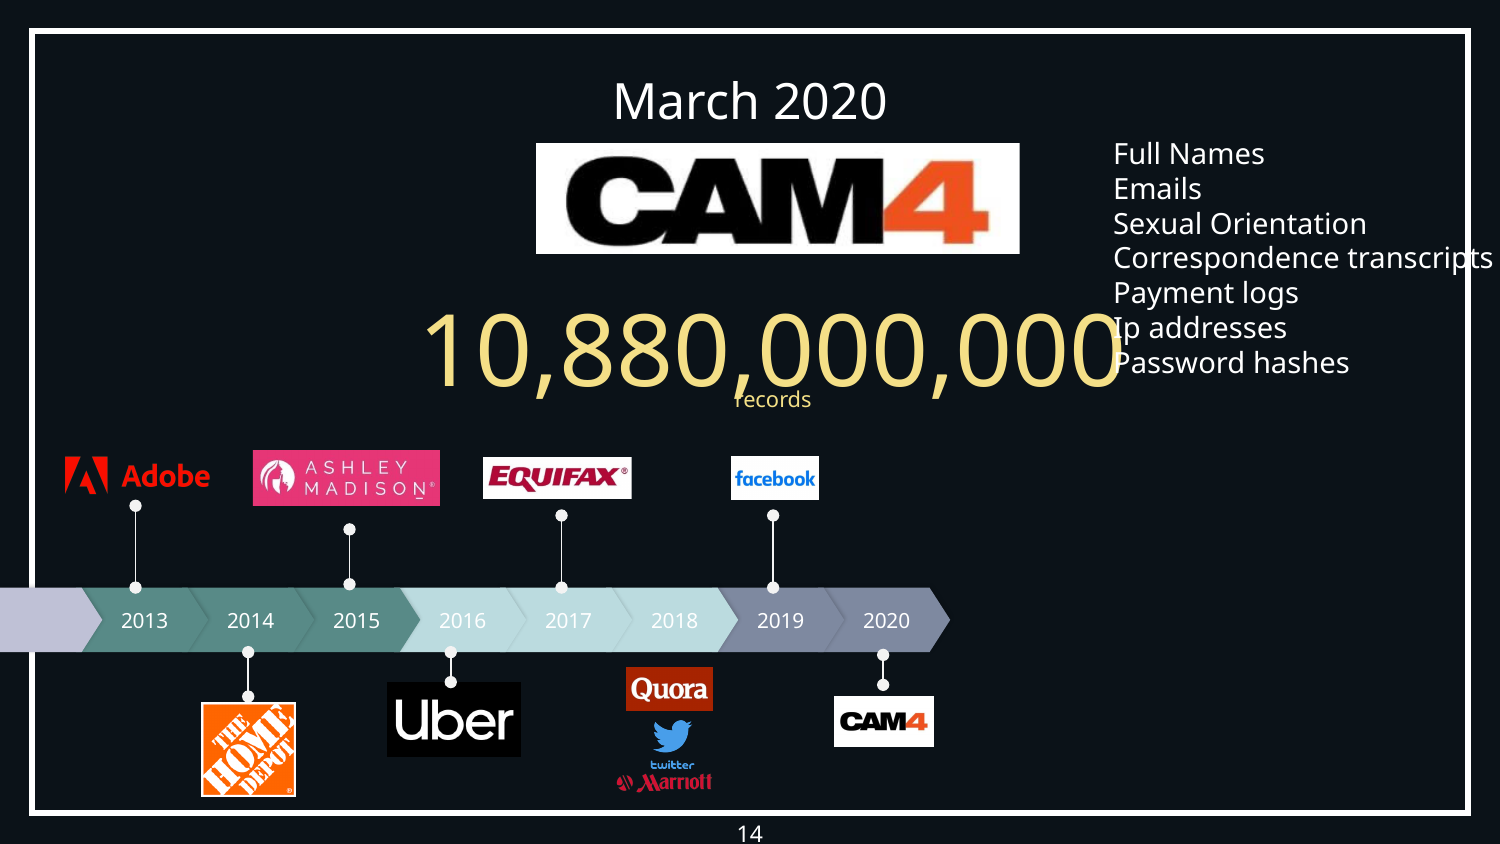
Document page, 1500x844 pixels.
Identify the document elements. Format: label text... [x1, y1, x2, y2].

text_box 2016 [403, 587, 527, 653]
picture [535, 143, 1020, 255]
list March 2020 [75, 54, 1425, 141]
text_box 2020 [828, 587, 951, 653]
text_box 2019 [721, 587, 845, 653]
text_box 2015 [297, 587, 421, 653]
text_box records [696, 375, 850, 422]
picture [201, 702, 296, 797]
text_box 2014 [192, 587, 315, 653]
picture [252, 450, 441, 506]
text_box [0, 587, 103, 653]
picture [834, 696, 935, 747]
text_box 10,880,000,000 [400, 251, 1146, 442]
picture [482, 456, 632, 499]
picture [731, 456, 819, 500]
text_box 2017 [509, 587, 633, 653]
picture [616, 666, 716, 811]
text_box 2013 [85, 587, 209, 653]
picture [387, 681, 521, 757]
slide_number 14 [0, 804, 1500, 840]
text_box 2018 [615, 587, 739, 653]
text_box Full Names Emails Sexual Orientation Correspondence transcripts Payment logs Ip addresses Password hashes [1098, 127, 1500, 388]
picture [51, 426, 223, 524]
